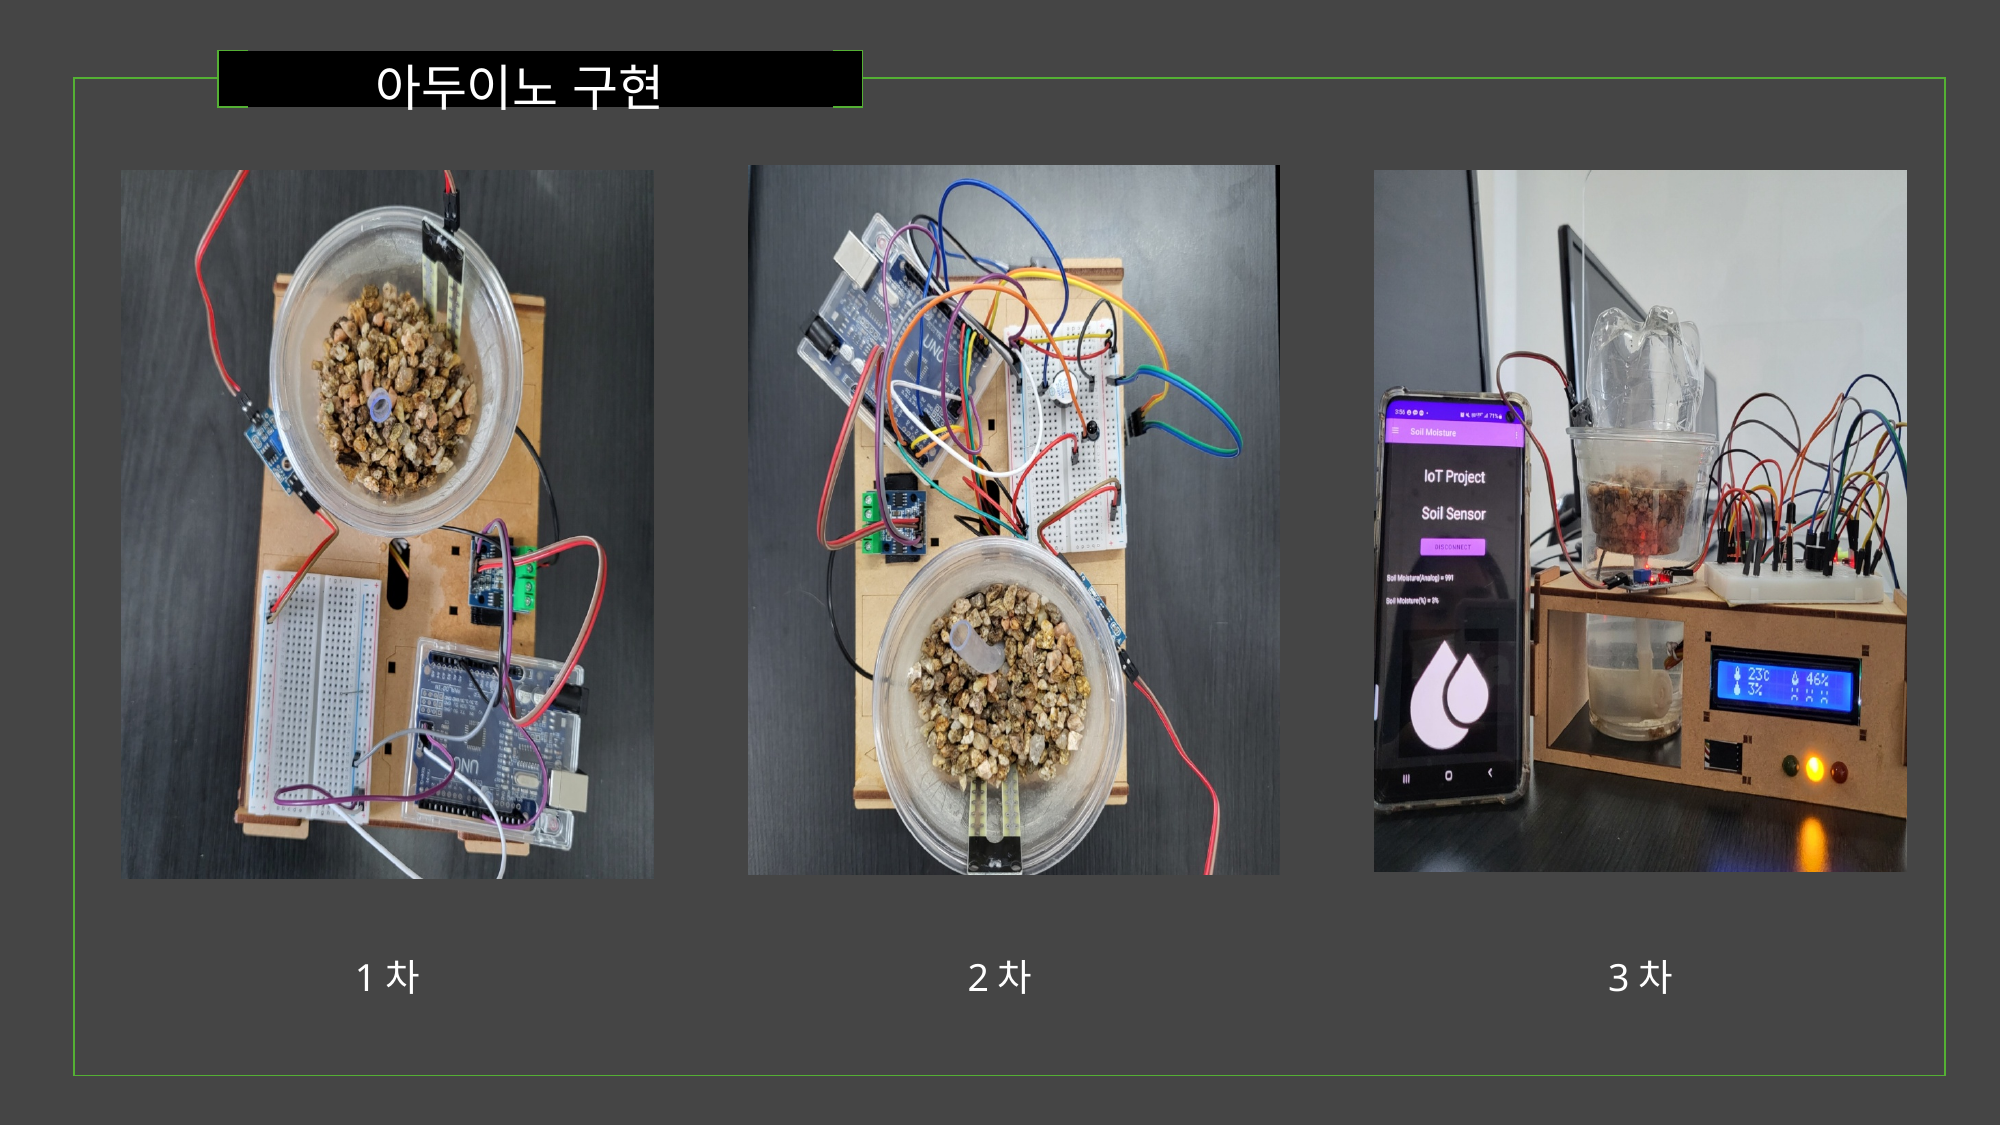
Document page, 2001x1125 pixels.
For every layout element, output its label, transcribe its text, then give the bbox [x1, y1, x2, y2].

table_header [837, 51, 862, 106]
text_box 3차 [1593, 946, 1688, 1007]
picture [121, 170, 654, 879]
picture [1374, 170, 1907, 872]
text_box 아두이노 구현 [203, 18, 837, 124]
picture [748, 165, 1280, 875]
text_box 2차 [952, 946, 1048, 1007]
text_box [73, 77, 1946, 1076]
text_box 1차 [340, 946, 435, 1007]
